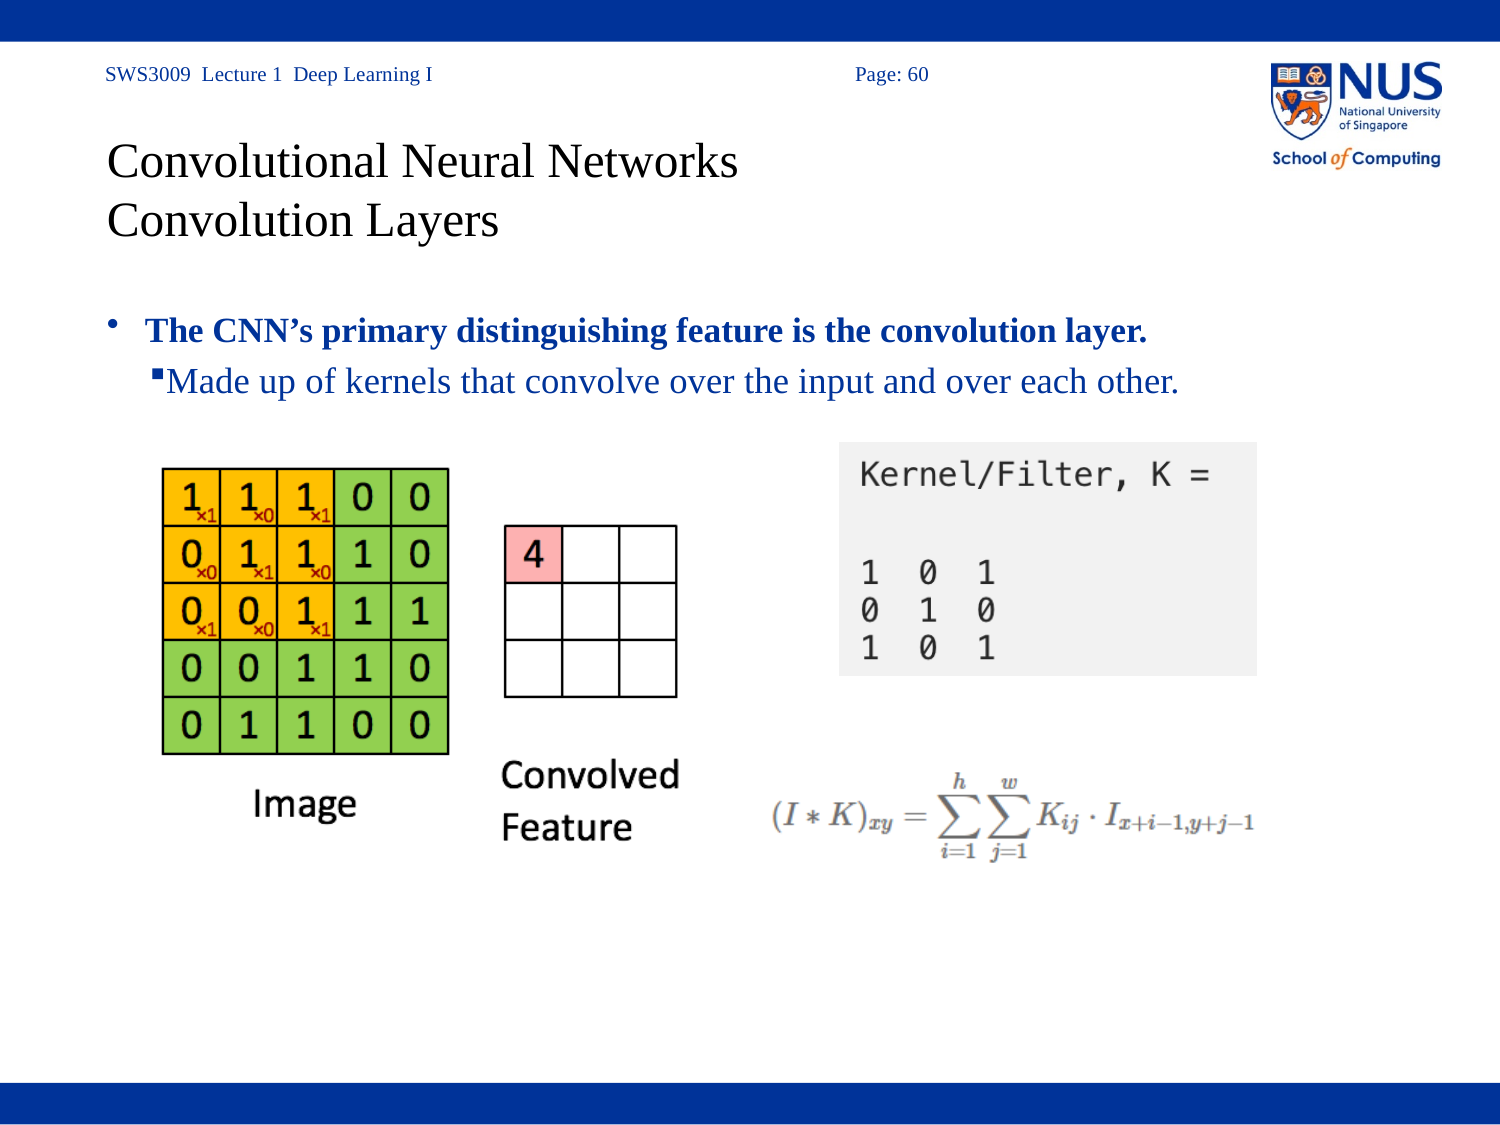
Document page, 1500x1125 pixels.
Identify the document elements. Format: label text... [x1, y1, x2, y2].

list The CNN’s primary distinguishing feature is the convolution layer. Made up of kernels that convolve over the input and over each other. [90, 298, 1366, 1022]
picture [1271, 61, 1442, 171]
title Convolutional Neural Networks Convolution Layers [90, 93, 1160, 282]
picture [839, 442, 1257, 677]
picture [746, 761, 1282, 879]
picture [106, 412, 731, 869]
